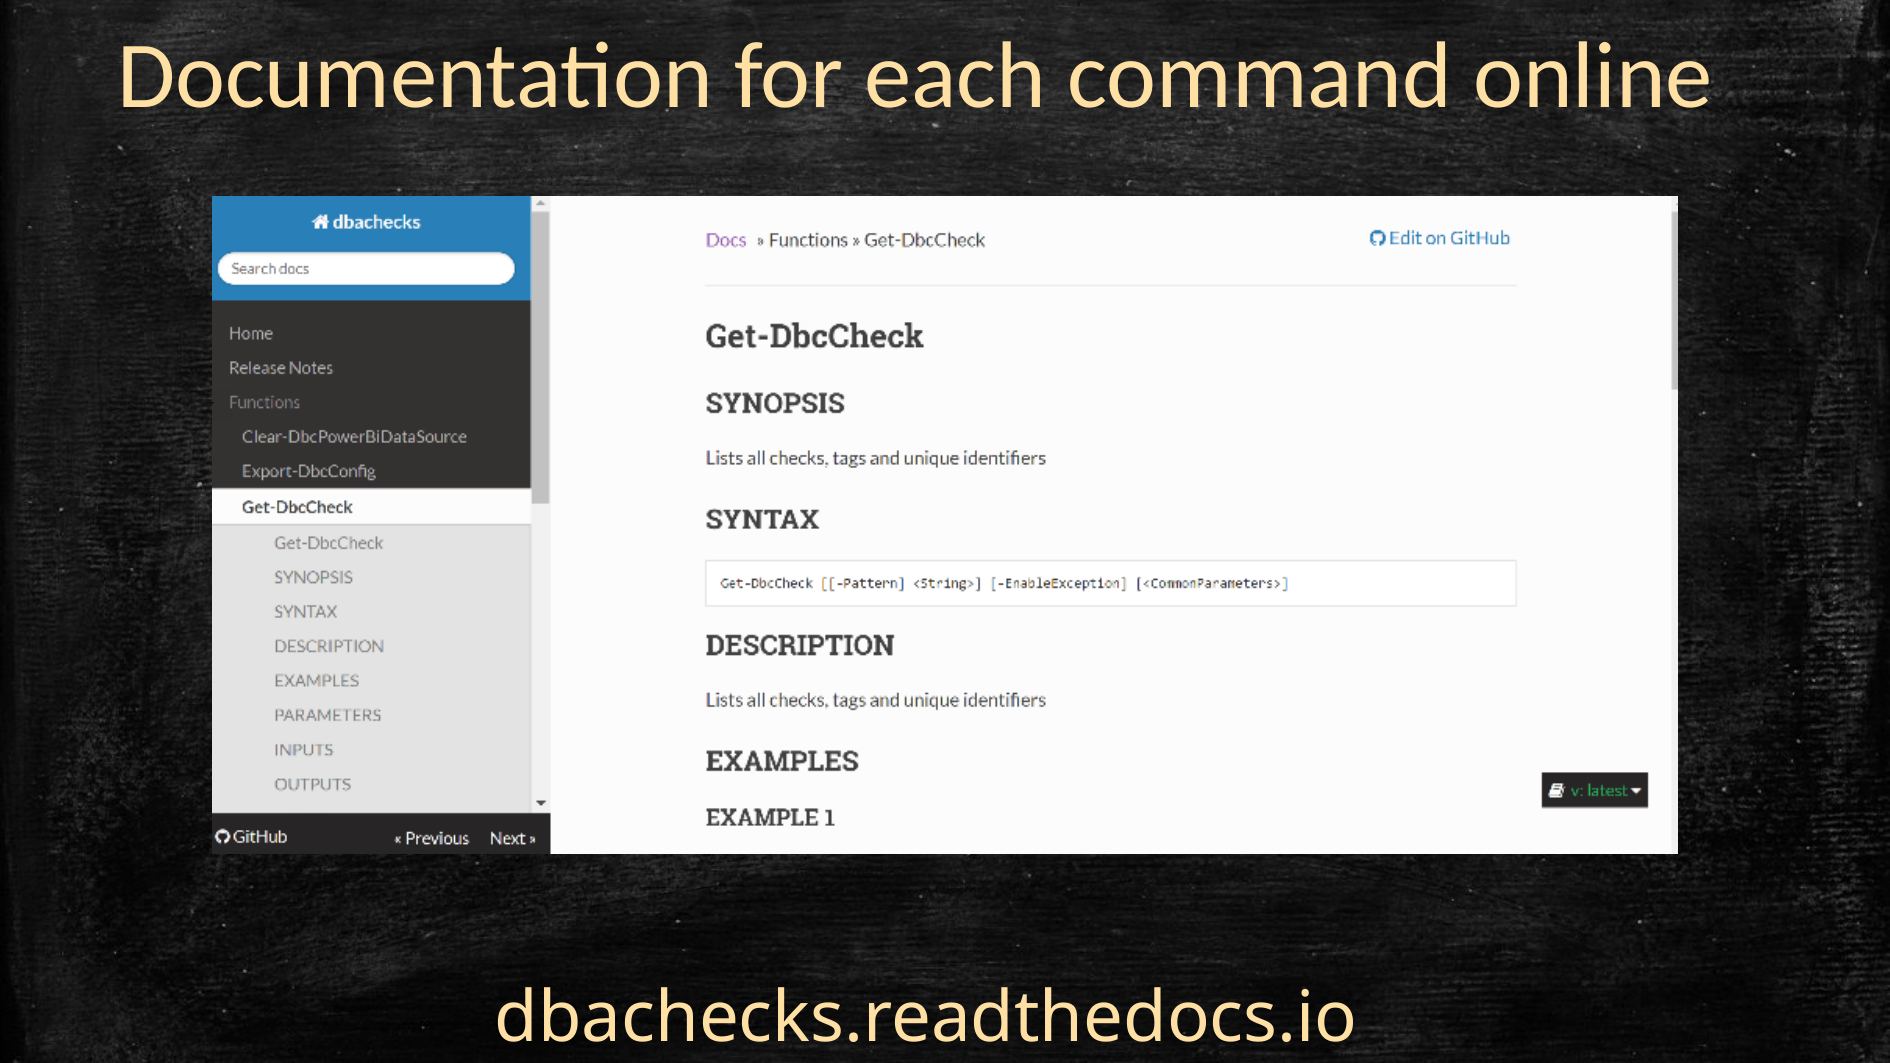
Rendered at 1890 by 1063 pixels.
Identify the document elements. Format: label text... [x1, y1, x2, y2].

text_box Documentation for each command online [102, 18, 1788, 135]
picture [211, 196, 1678, 854]
text_box dbachecks.readthedocs.io [480, 962, 1374, 1063]
